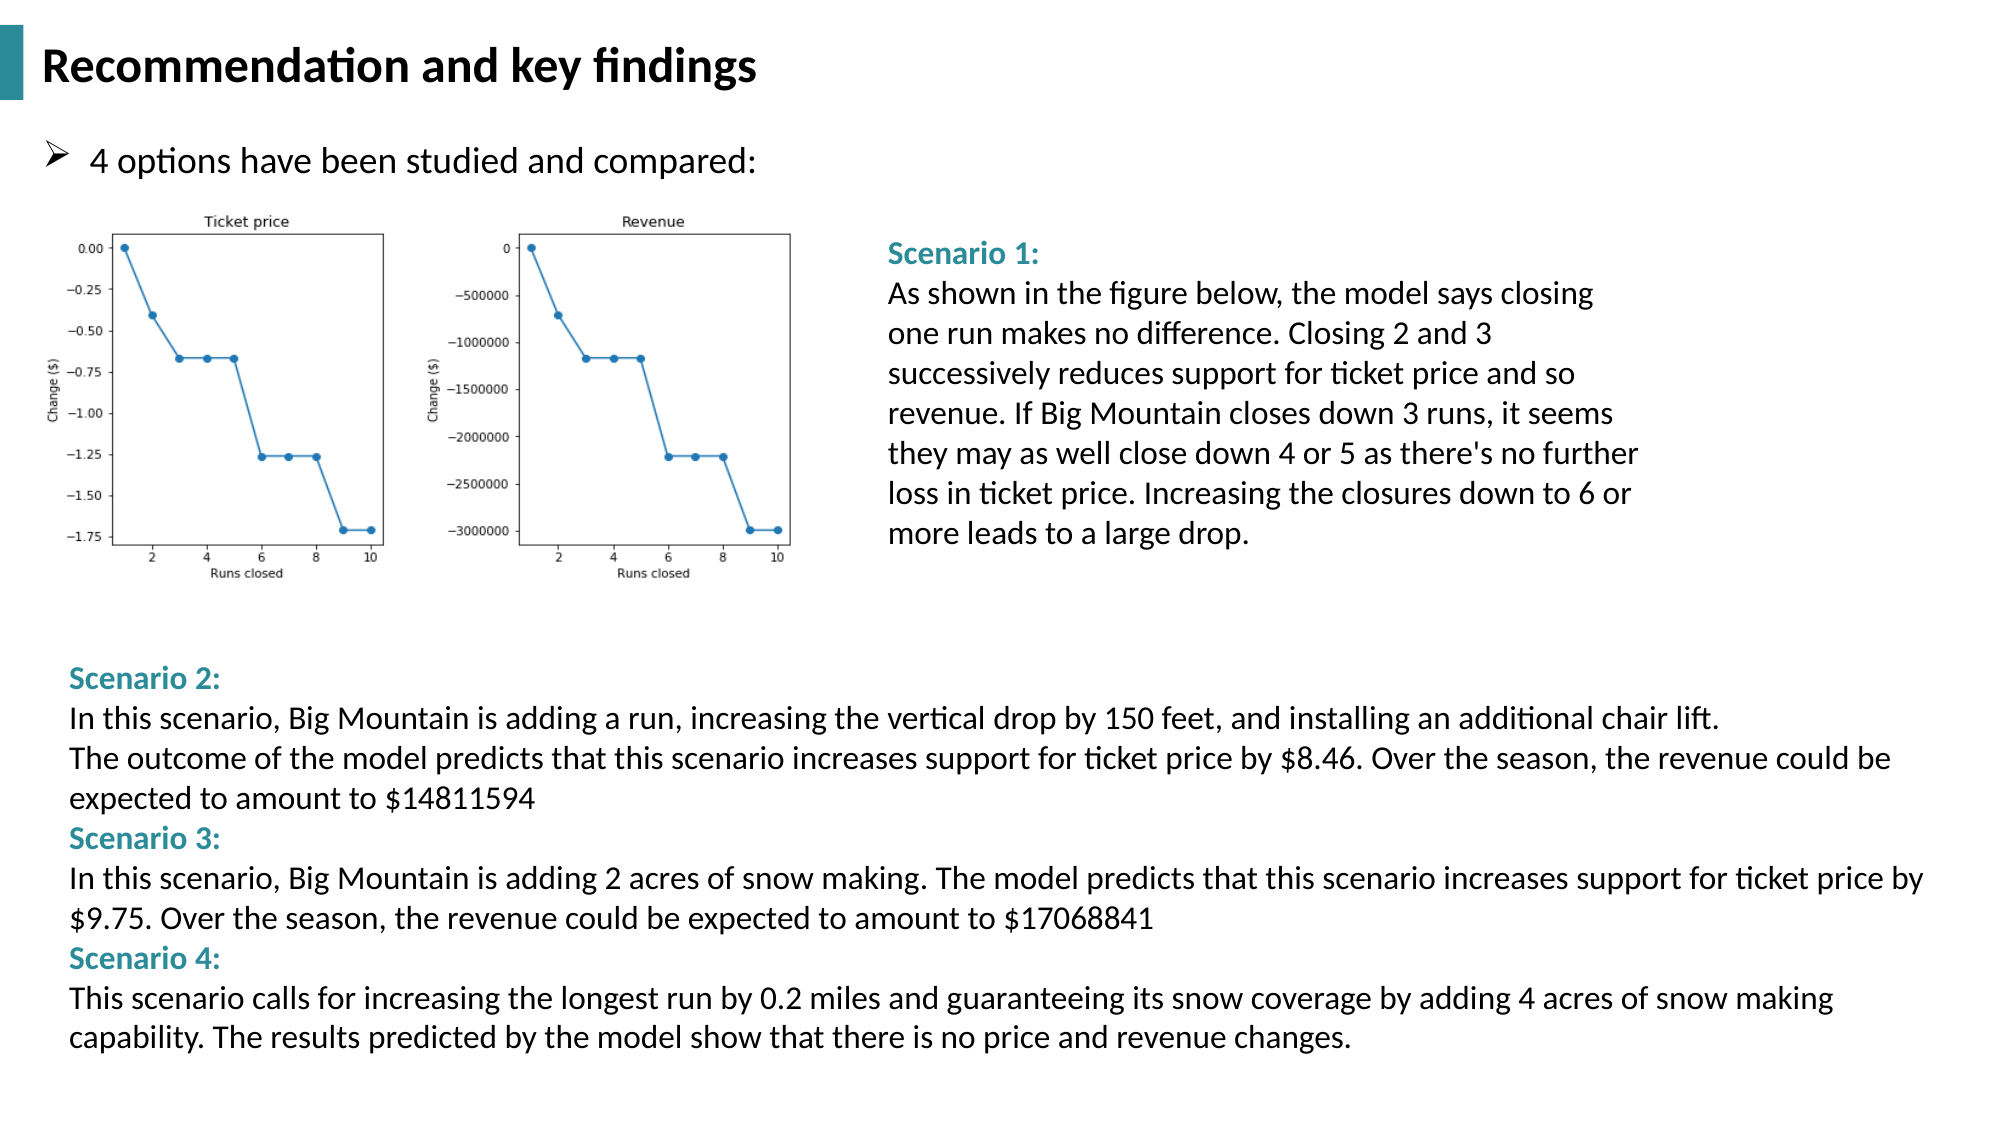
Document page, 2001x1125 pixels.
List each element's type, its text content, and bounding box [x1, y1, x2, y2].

picture [38, 212, 803, 588]
text_box 4 options have been studied and compared: [27, 129, 782, 189]
text_box Recommendation and key findings [27, 24, 784, 100]
text_box Scenario 2: In this scenario, Big Mountain is adding a run, increasing the vertical drop by 150 feet, and installing an additional chair lift. The outcome of the model predicts that this scenario increases support for ticket price by $8.46. Over the season, the revenue could be expected to amount to $14811594 Scenario 3: In this scenario, Big Mountain is adding 2 acres of snow making. The model predicts that this scenario increases support for ticket price by $9.75. Over the season, the revenue could be expected to amount to $17068841 Scenario 4: This scenario calls for increasing the longest run by 0.2 miles and guaranteeing its snow coverage by adding 4 acres of snow making capability. The results predicted by the model show that there is no price and revenue changes. [54, 649, 1971, 1063]
text_box Scenario 1: As shown in the figure below, the model says closing one run makes no difference. Closing 2 and 3 successively reduces support for ticket price and so revenue. If Big Mountain closes down 3 runs, it seems they may as well close down 4 or 5 as there's no further loss in ticket price. Increasing the closures down to 6 or more leads to a large drop. [873, 224, 1662, 559]
text_box [0, 24, 24, 101]
